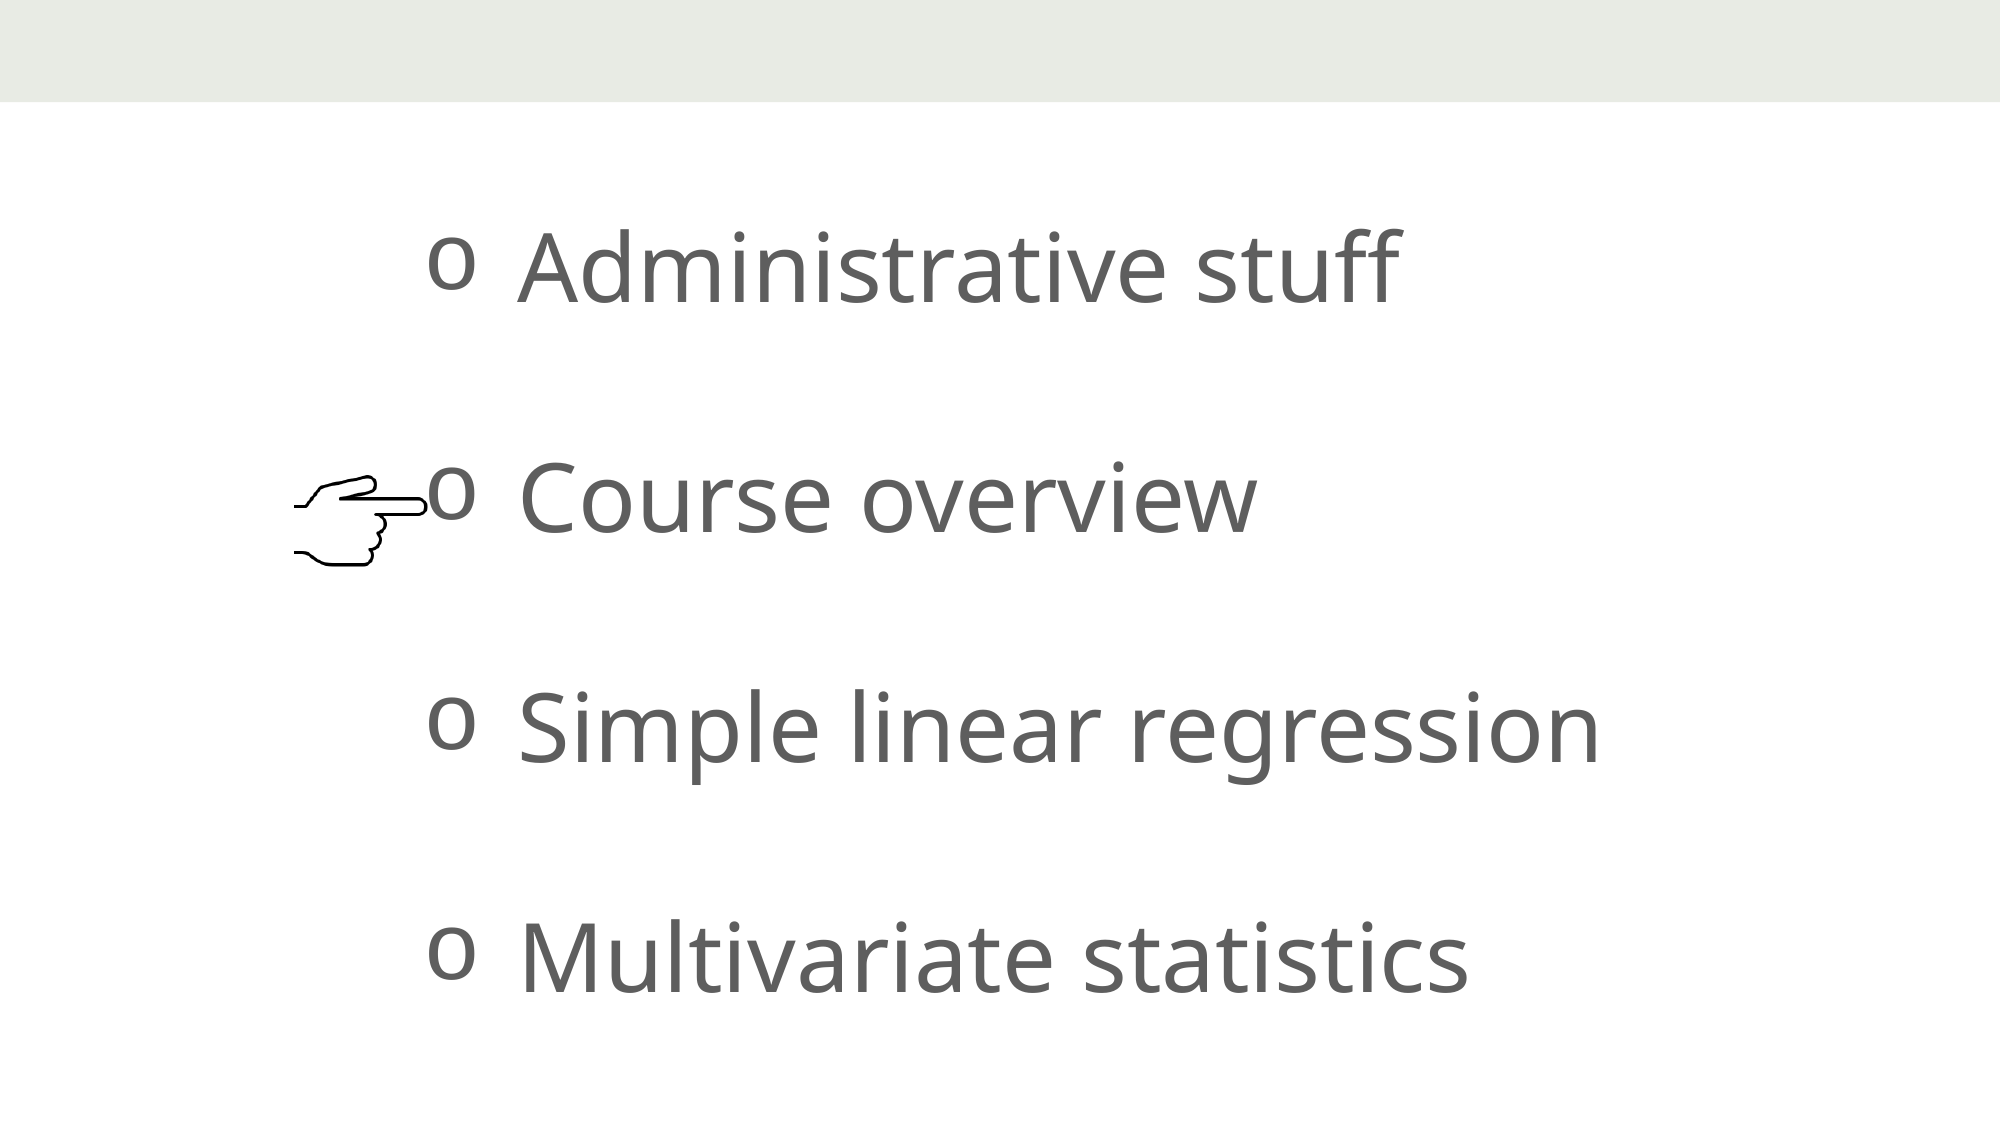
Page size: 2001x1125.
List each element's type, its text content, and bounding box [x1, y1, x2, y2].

text_box [0, 0, 2000, 103]
text_box Administrative stuff Course overview Simple linear regression Multivariate statistics [409, 199, 1619, 1019]
picture [284, 445, 435, 596]
